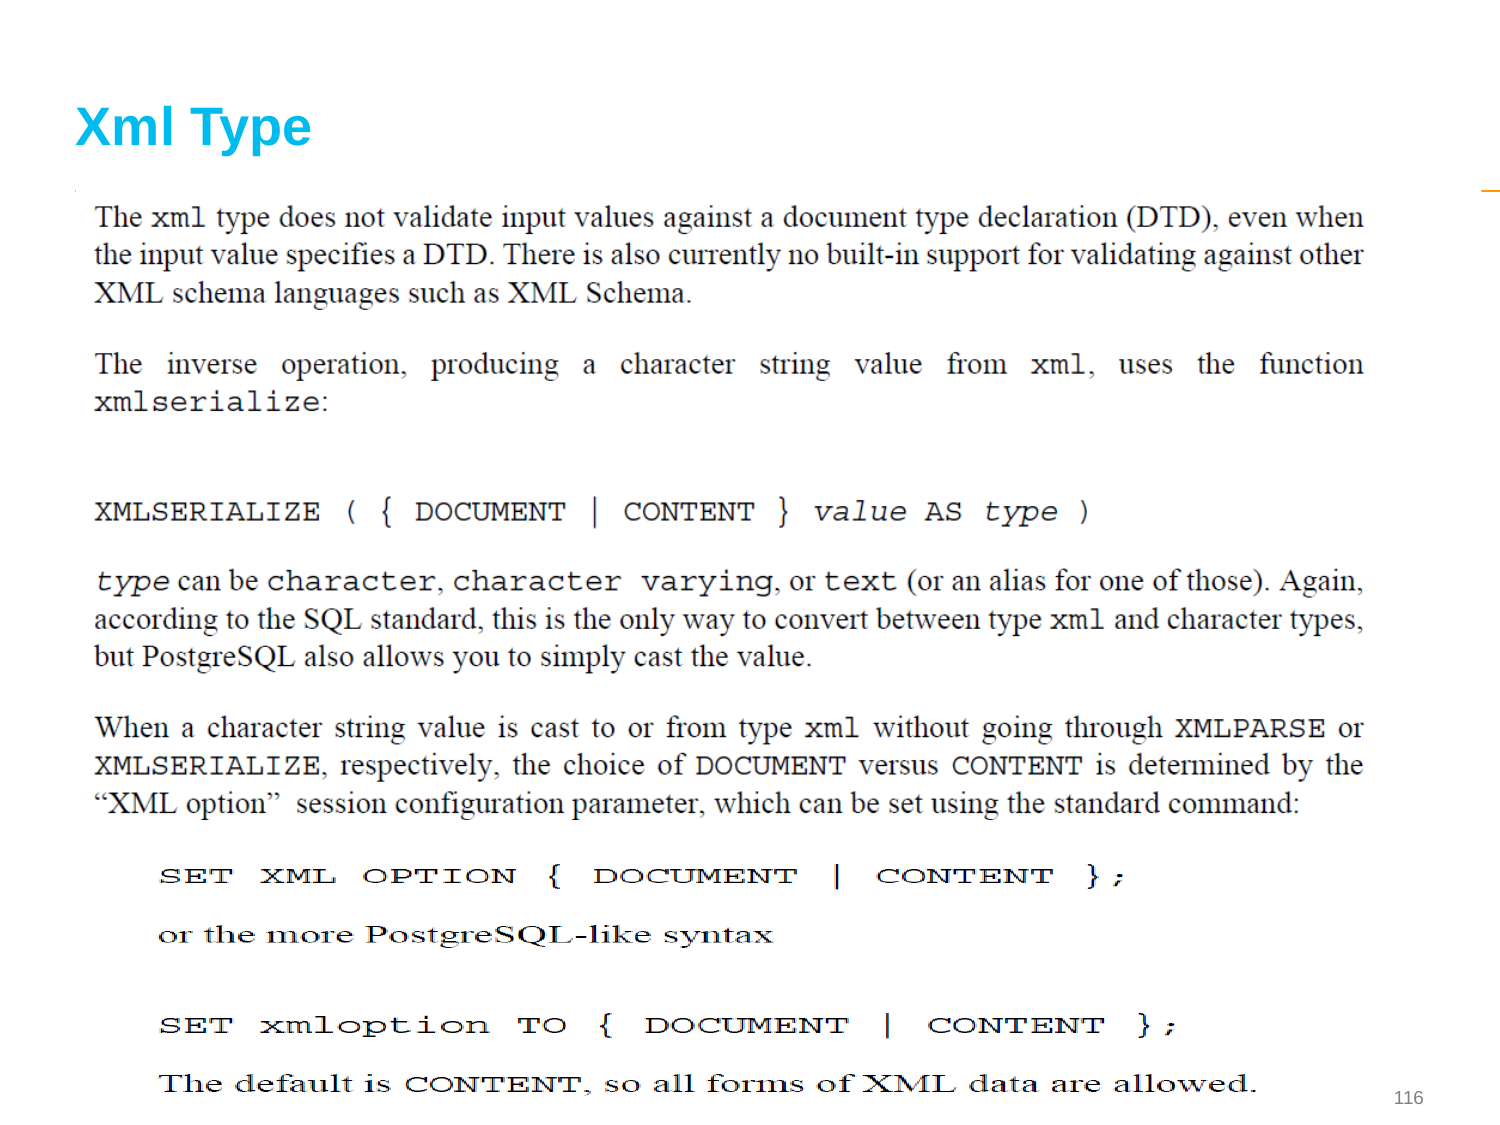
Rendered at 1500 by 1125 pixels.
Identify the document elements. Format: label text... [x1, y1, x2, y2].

picture [75, 186, 1482, 1125]
title Xml Type [75, 27, 1422, 157]
